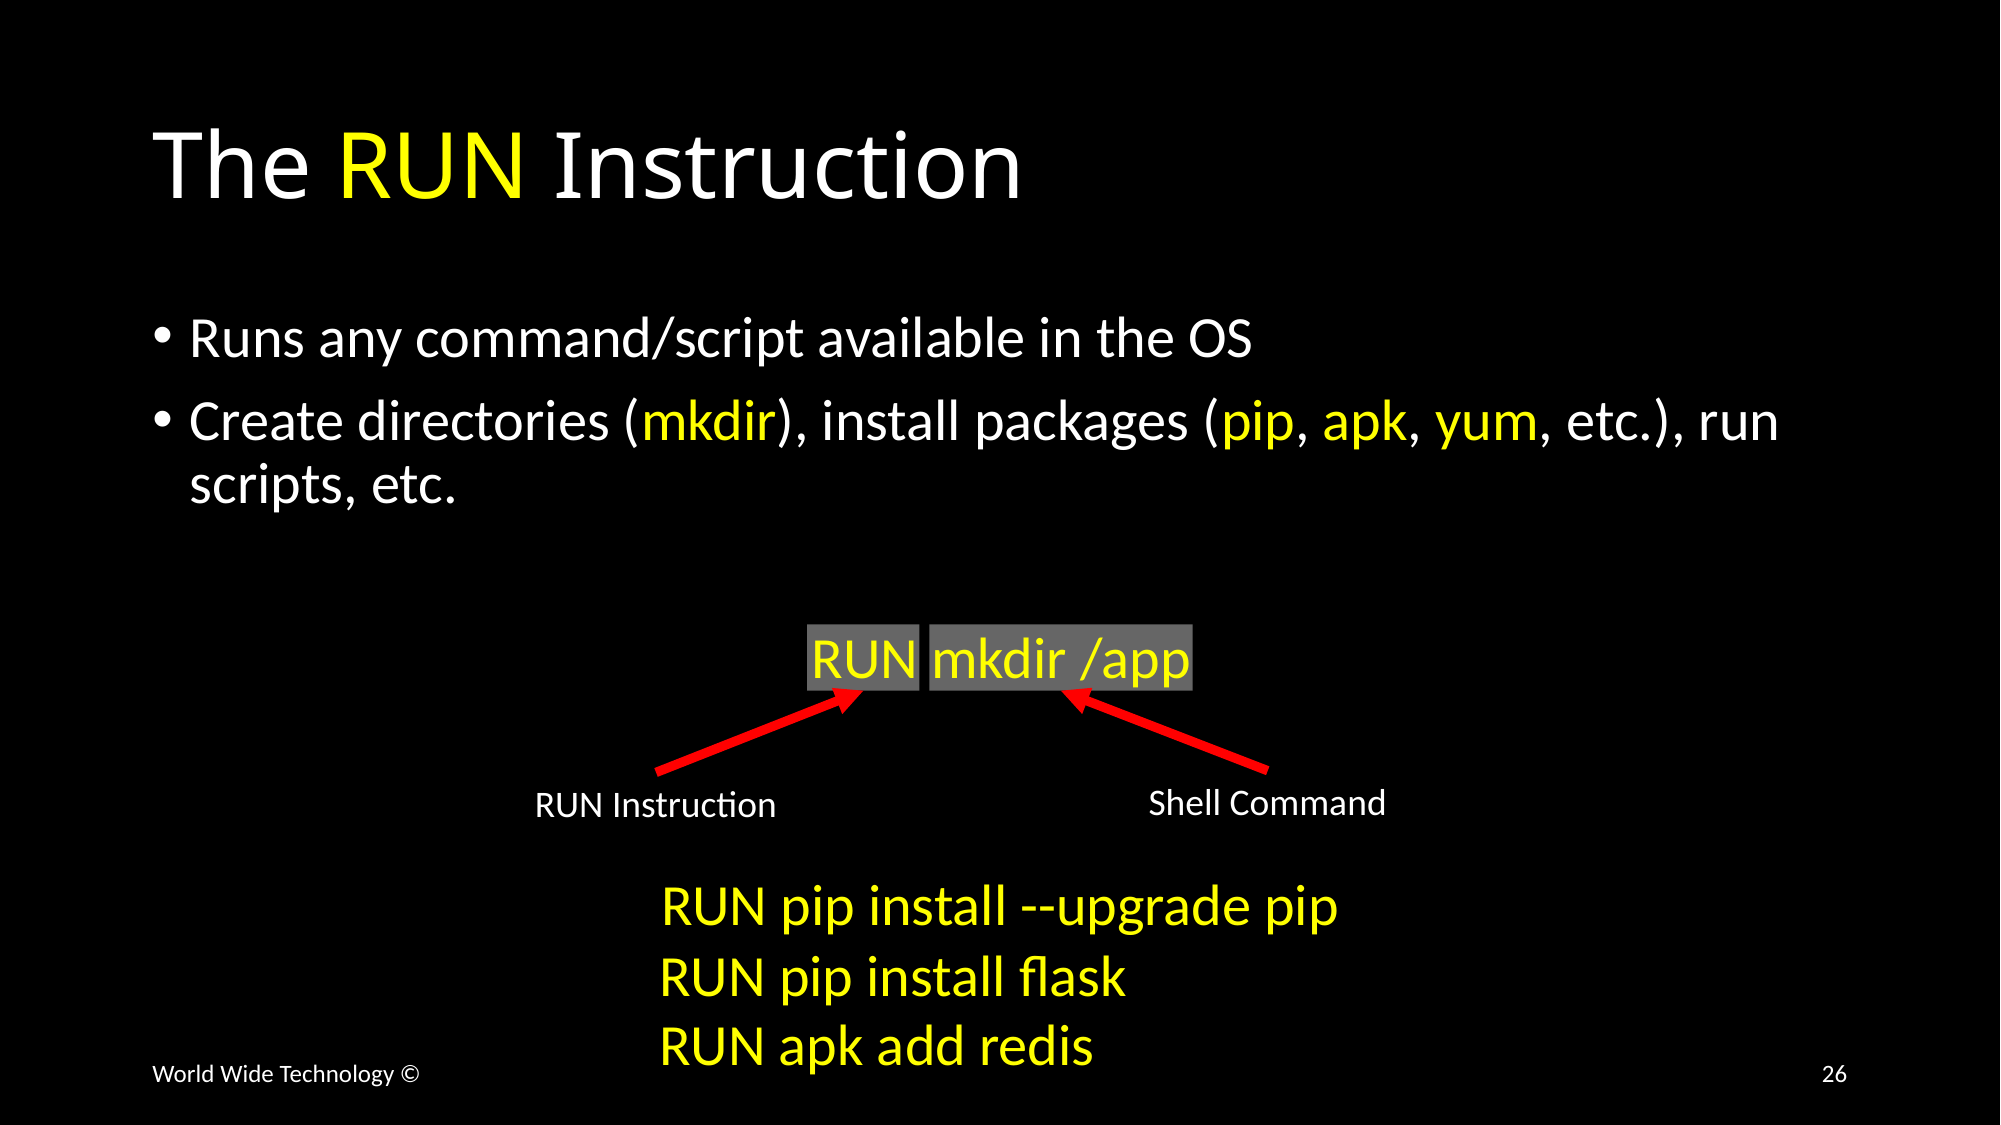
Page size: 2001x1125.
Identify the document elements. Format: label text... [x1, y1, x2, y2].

text_box RUN apk add redis [644, 999, 1110, 1085]
text_box RUN Instruction [520, 772, 792, 833]
list Runs any command/script available in the OS Create directories (mkdir), install packages (pip, apk, yum, etc.), run scripts, etc. [137, 299, 1863, 598]
title The RUN Instruction [137, 59, 1863, 278]
slide_number 26 [1412, 1042, 1863, 1103]
slide_number World Wide Technology © [137, 1042, 588, 1103]
text_box RUN pip install --upgrade pip [646, 859, 1354, 945]
text_box Shell Command [1133, 770, 1402, 831]
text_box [1061, 690, 1268, 771]
text_box RUN mkdir /app [796, 613, 1206, 698]
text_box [656, 690, 864, 773]
text_box RUN pip install flask [644, 931, 1143, 1016]
